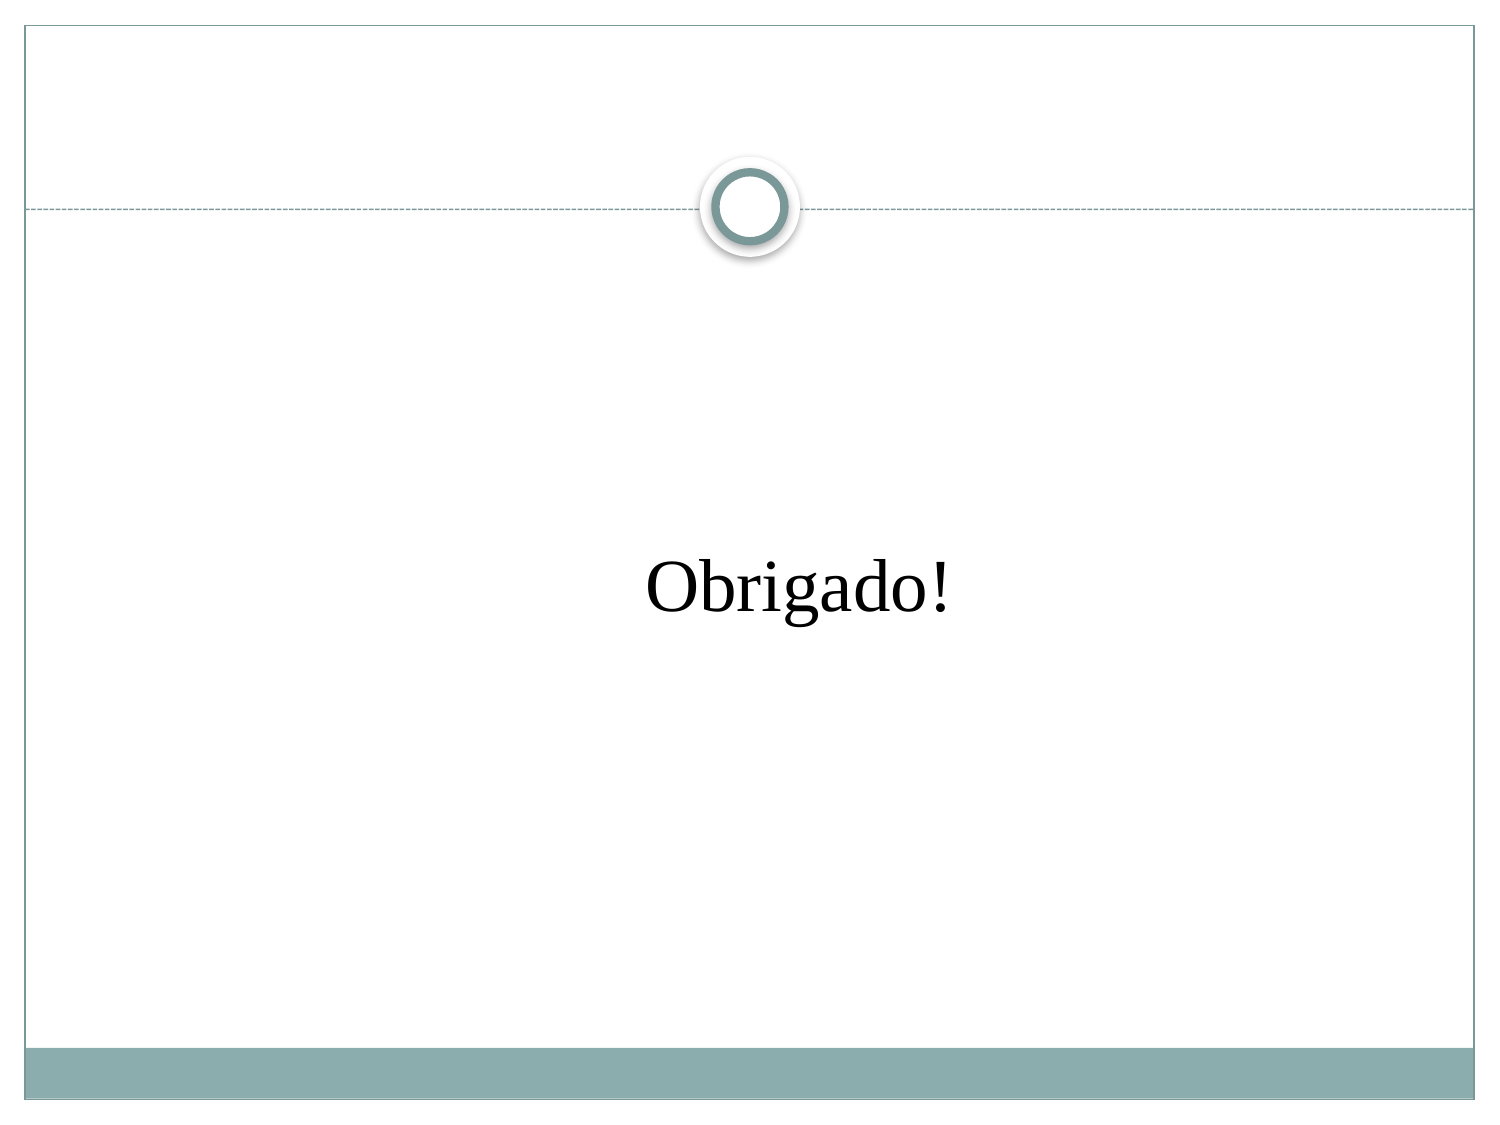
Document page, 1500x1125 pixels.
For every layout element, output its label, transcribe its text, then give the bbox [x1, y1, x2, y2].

list Obrigado! [630, 529, 997, 636]
